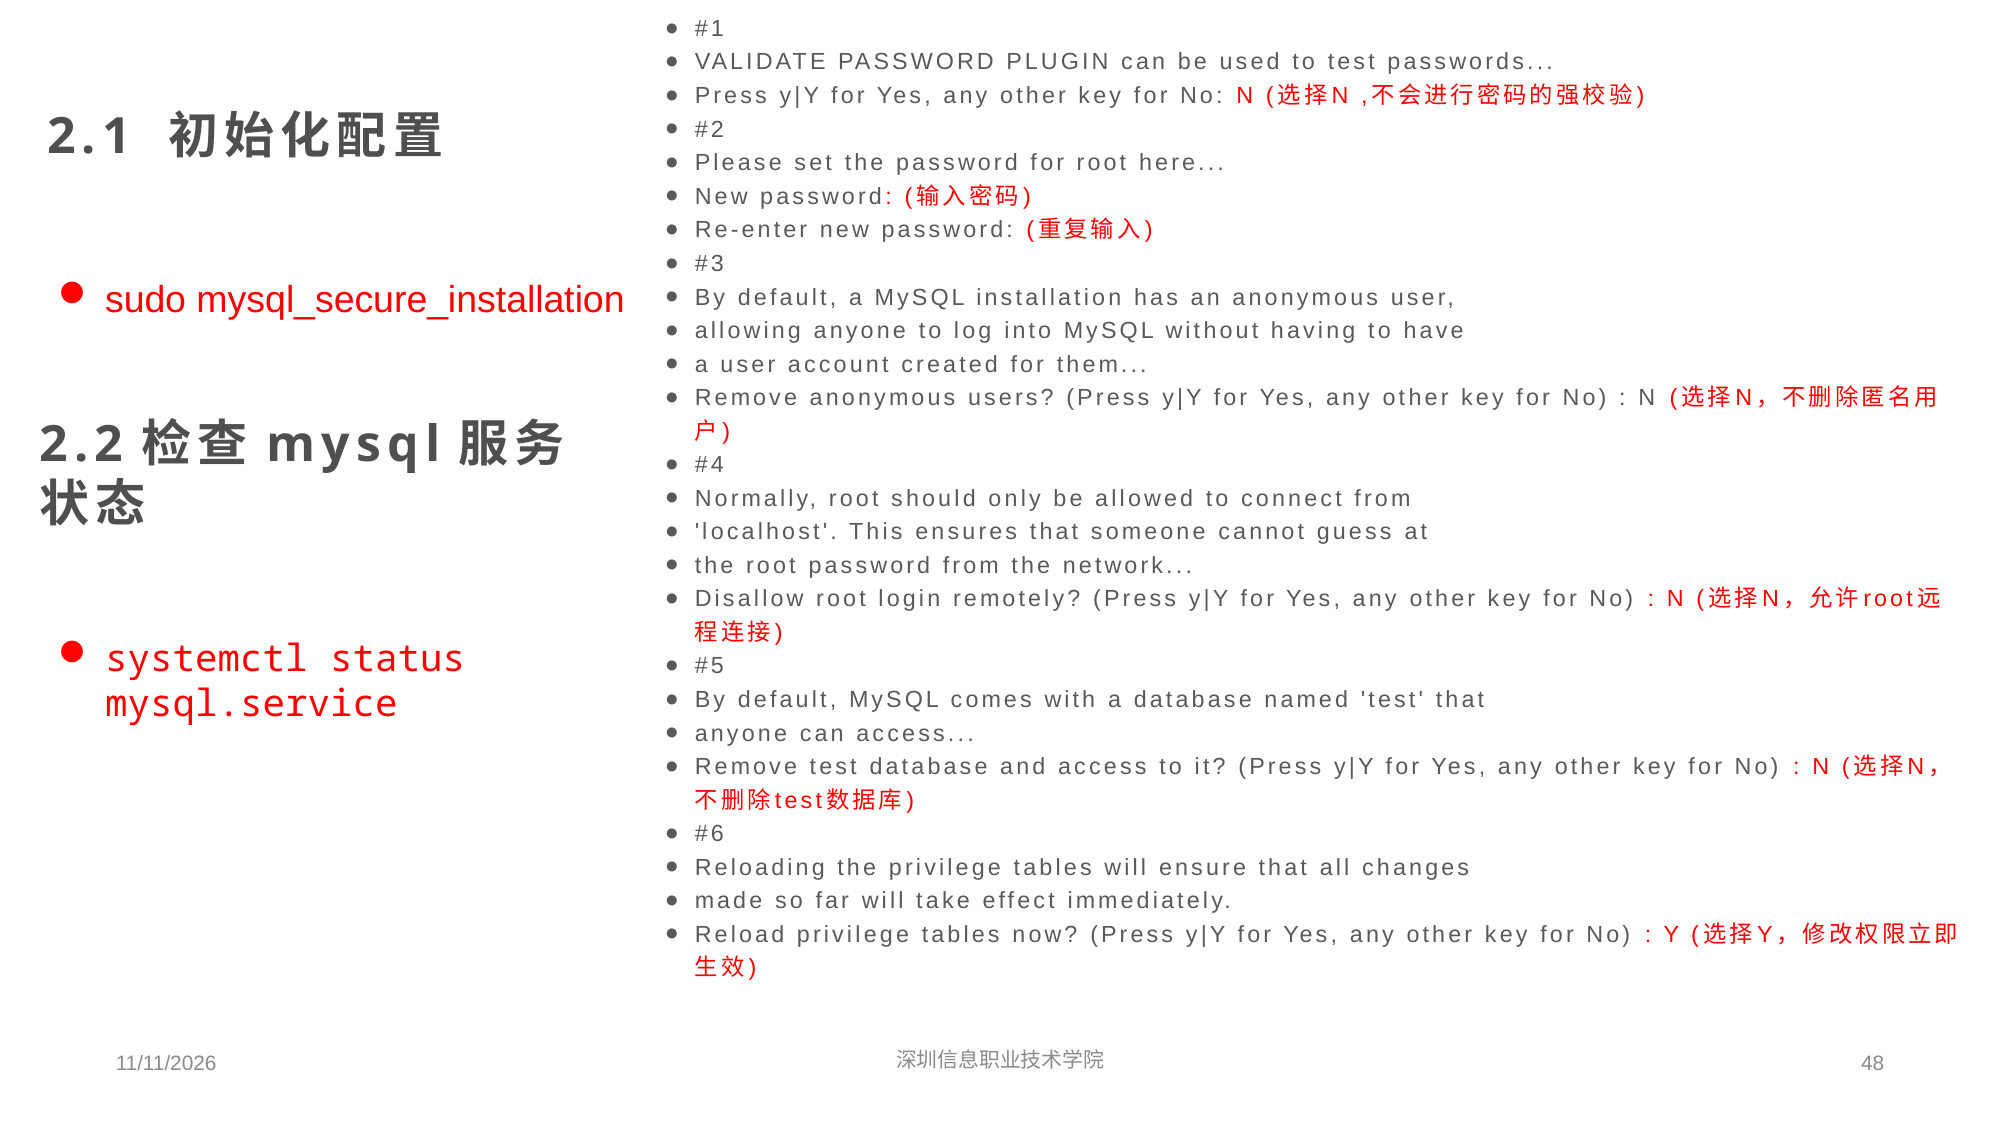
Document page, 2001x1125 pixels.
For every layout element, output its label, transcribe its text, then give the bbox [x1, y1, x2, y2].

text_box systemctl status mysql.service [43, 626, 650, 732]
list #1 VALIDATE PASSWORD PLUGIN can be used to test passwords... Press y|Y for Yes, any other key for No: N (选择N ,不会进行密码的强校验) #2 Please set the password for root here... New password: (输入密码) Re-enter new password: (重复输入) #3 By default, a MySQL installation has an anonymous user, allowing anyone to log into MySQL without having to have a user account created for them... Remove anonymous users? (Press y|Y for Yes, any other key for No) : N (选择N，不删除匿名用户) #4 Normally, root should only be allowed to connect from 'localhost'. This ensures that someone cannot guess at the root password from the network... Disallow root login remotely? (Press y|Y for Yes, any other key for No) : N (选择N，允许root远程连接) #5 By default, MySQL comes with a database named 'test' that anyone can access... Remove test database and access to it? (Press y|Y for Yes, any other key for No) : N (选择N，不删除test数据库) #6 Reloading the privilege tables will ensure that all changes made so far will take effect immediately. Reload privilege tables now? (Press y|Y for Yes, any other key for No) : Y (选择Y，修改权限立即生效) [650, 0, 1981, 1026]
text_box sudo mysql_secure_installation [43, 267, 1044, 328]
slide_number 48 [1456, 1035, 1900, 1088]
title 2.1 初始化配置 [32, 75, 614, 192]
text_box 2.2检查mysql服务状态 [24, 327, 632, 616]
footer 深圳信息职业技术学院 [675, 1035, 1325, 1088]
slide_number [100, 1035, 544, 1088]
